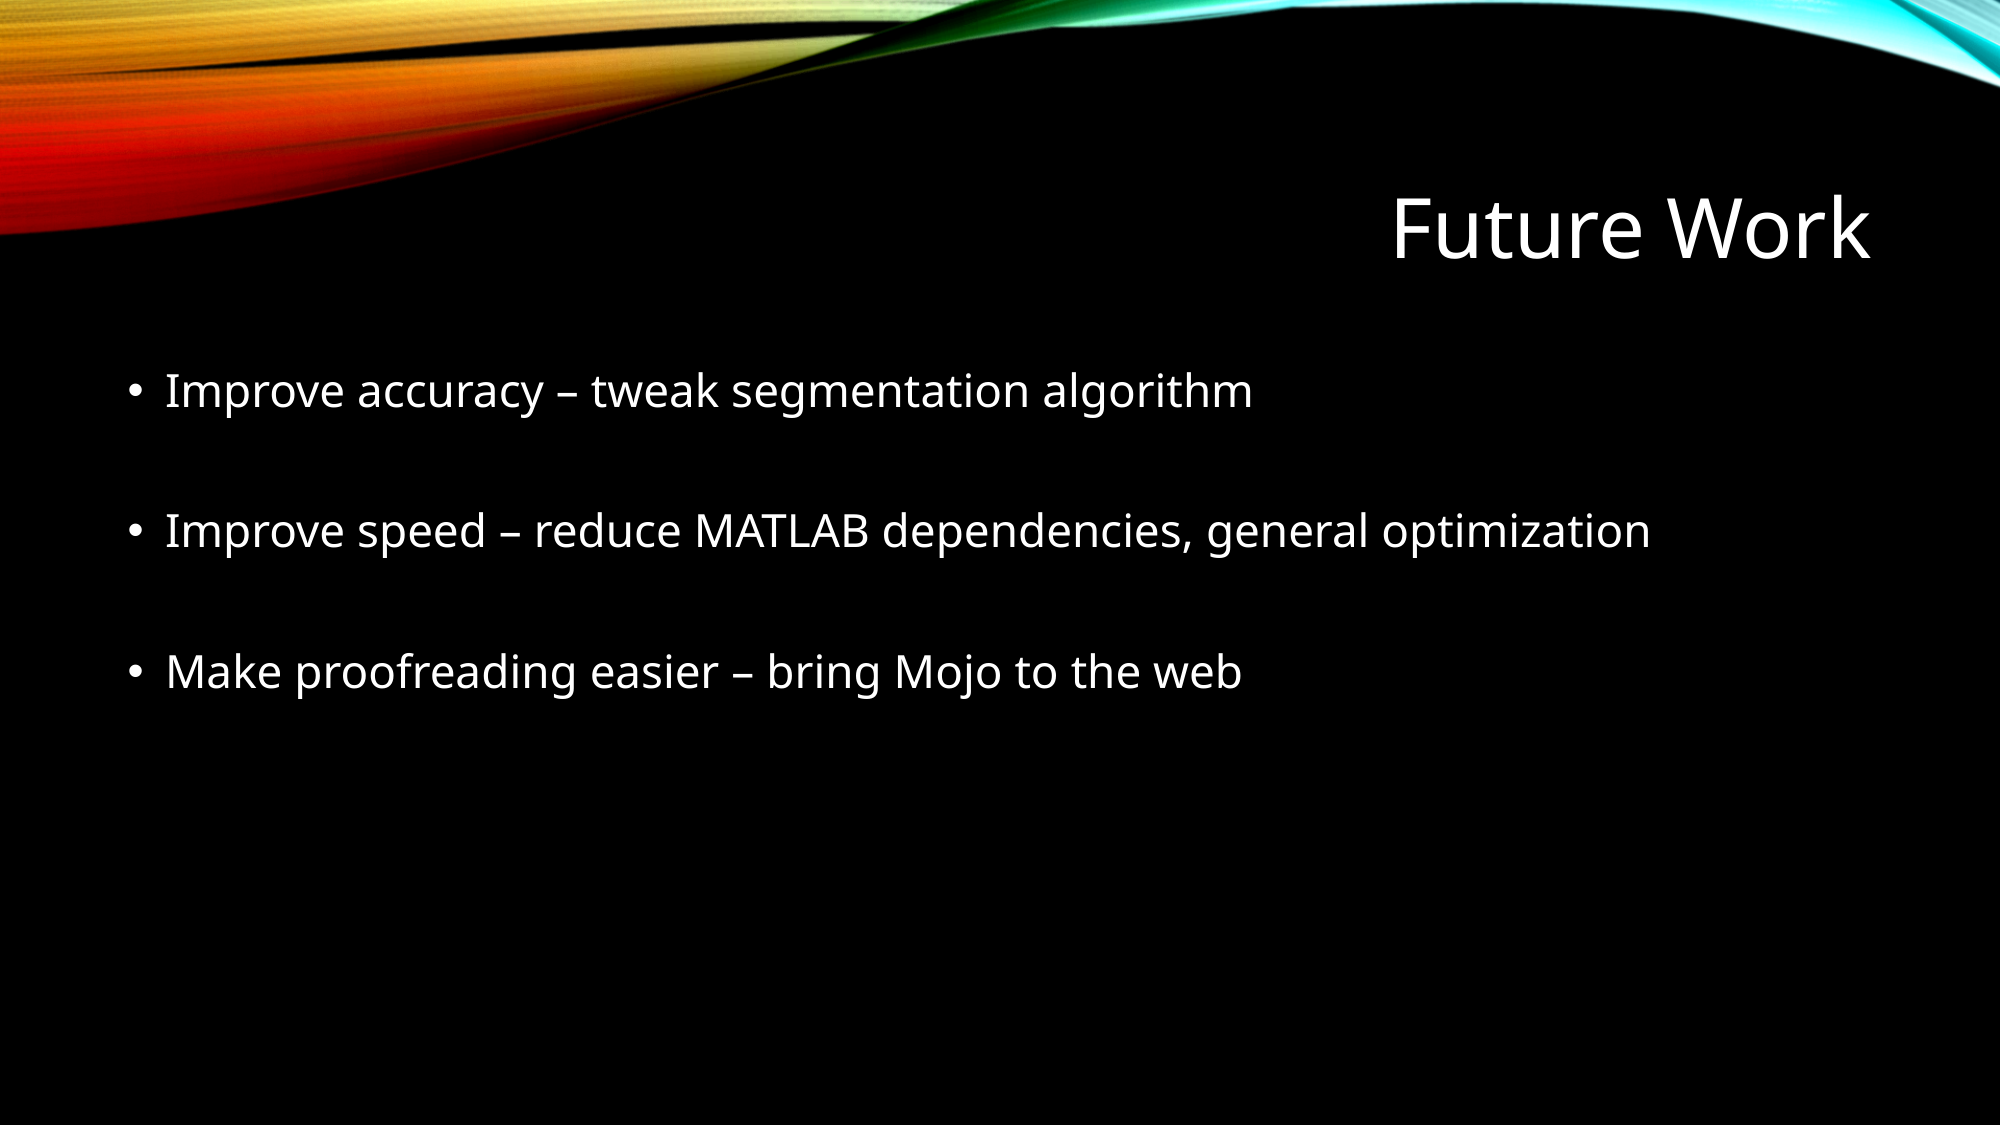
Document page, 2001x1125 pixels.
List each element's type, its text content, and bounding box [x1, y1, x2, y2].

picture [0, 0, 2000, 237]
list Improve accuracy – tweak segmentation algorithm Improve speed – reduce MATLAB dependencies, general optimization Make proofreading easier – bring Mojo to the web [112, 360, 1888, 1021]
title Future Work [474, 125, 1888, 338]
